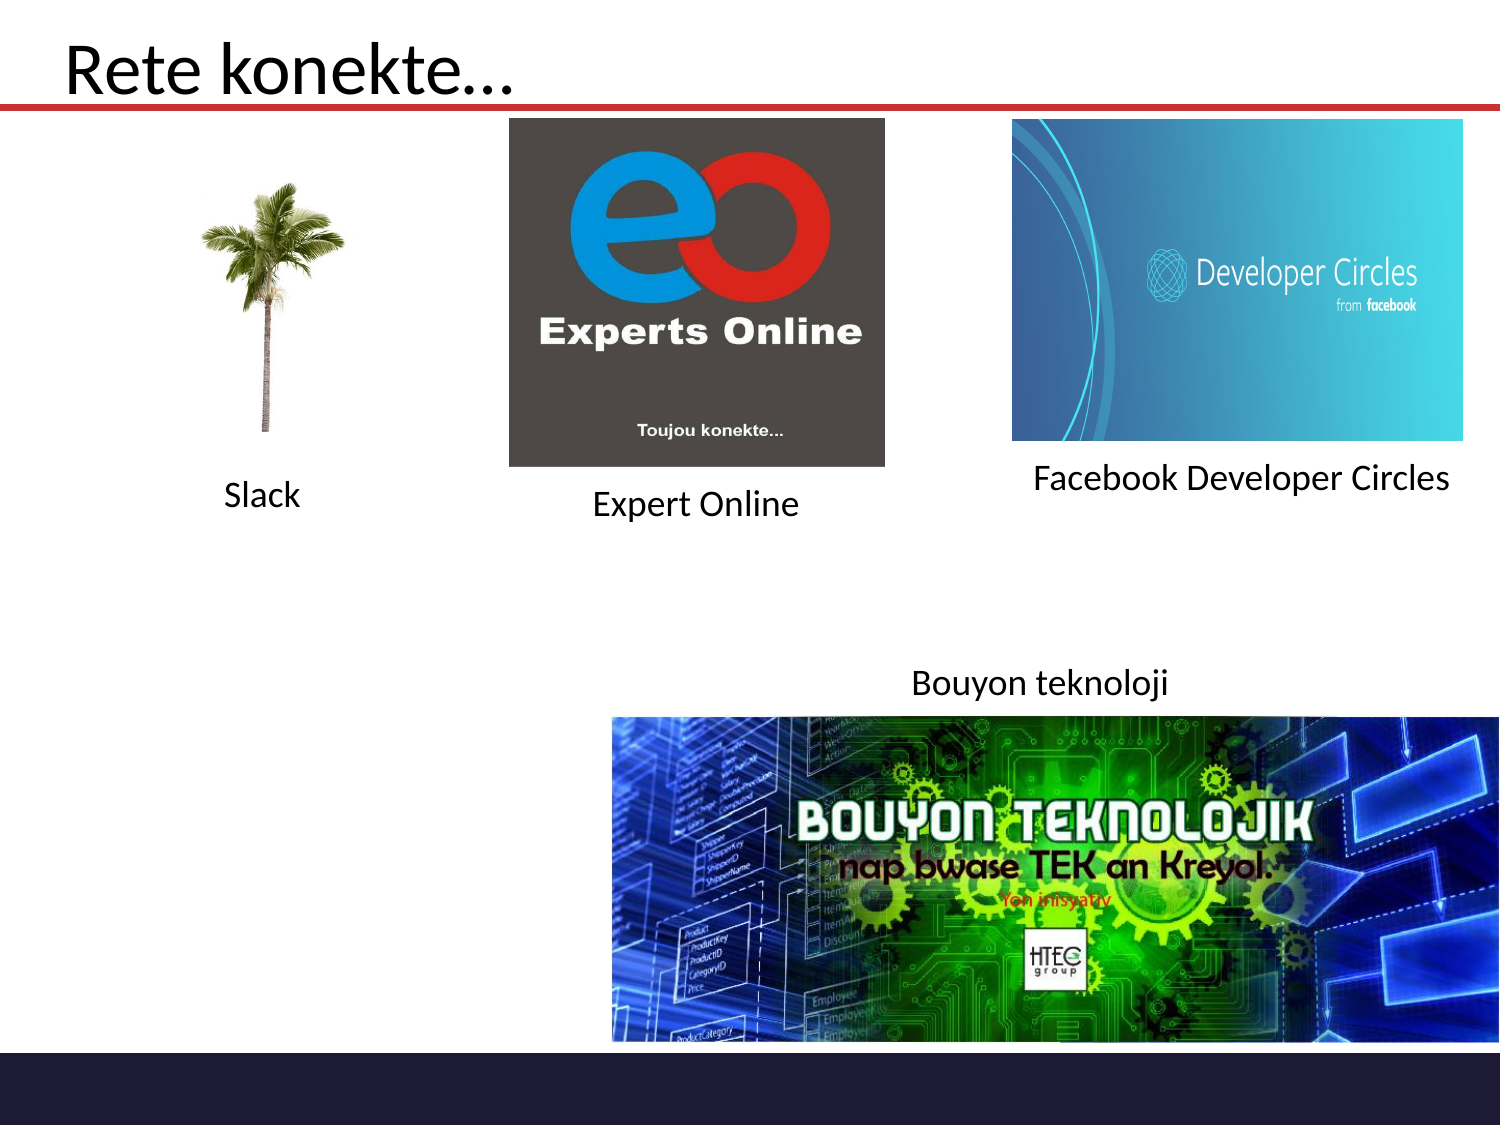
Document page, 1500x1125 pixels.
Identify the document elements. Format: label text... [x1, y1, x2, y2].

picture [62, 118, 463, 432]
text_box Facebook Developer Circles [1018, 445, 1500, 506]
text_box Expert Online [577, 471, 853, 532]
text_box Slack [81, 462, 444, 523]
picture [1012, 119, 1463, 441]
text_box Bouyon teknoloji [896, 650, 1260, 710]
picture [611, 715, 1500, 1044]
picture [509, 118, 885, 467]
text_box Rete konekte… [49, 12, 663, 118]
